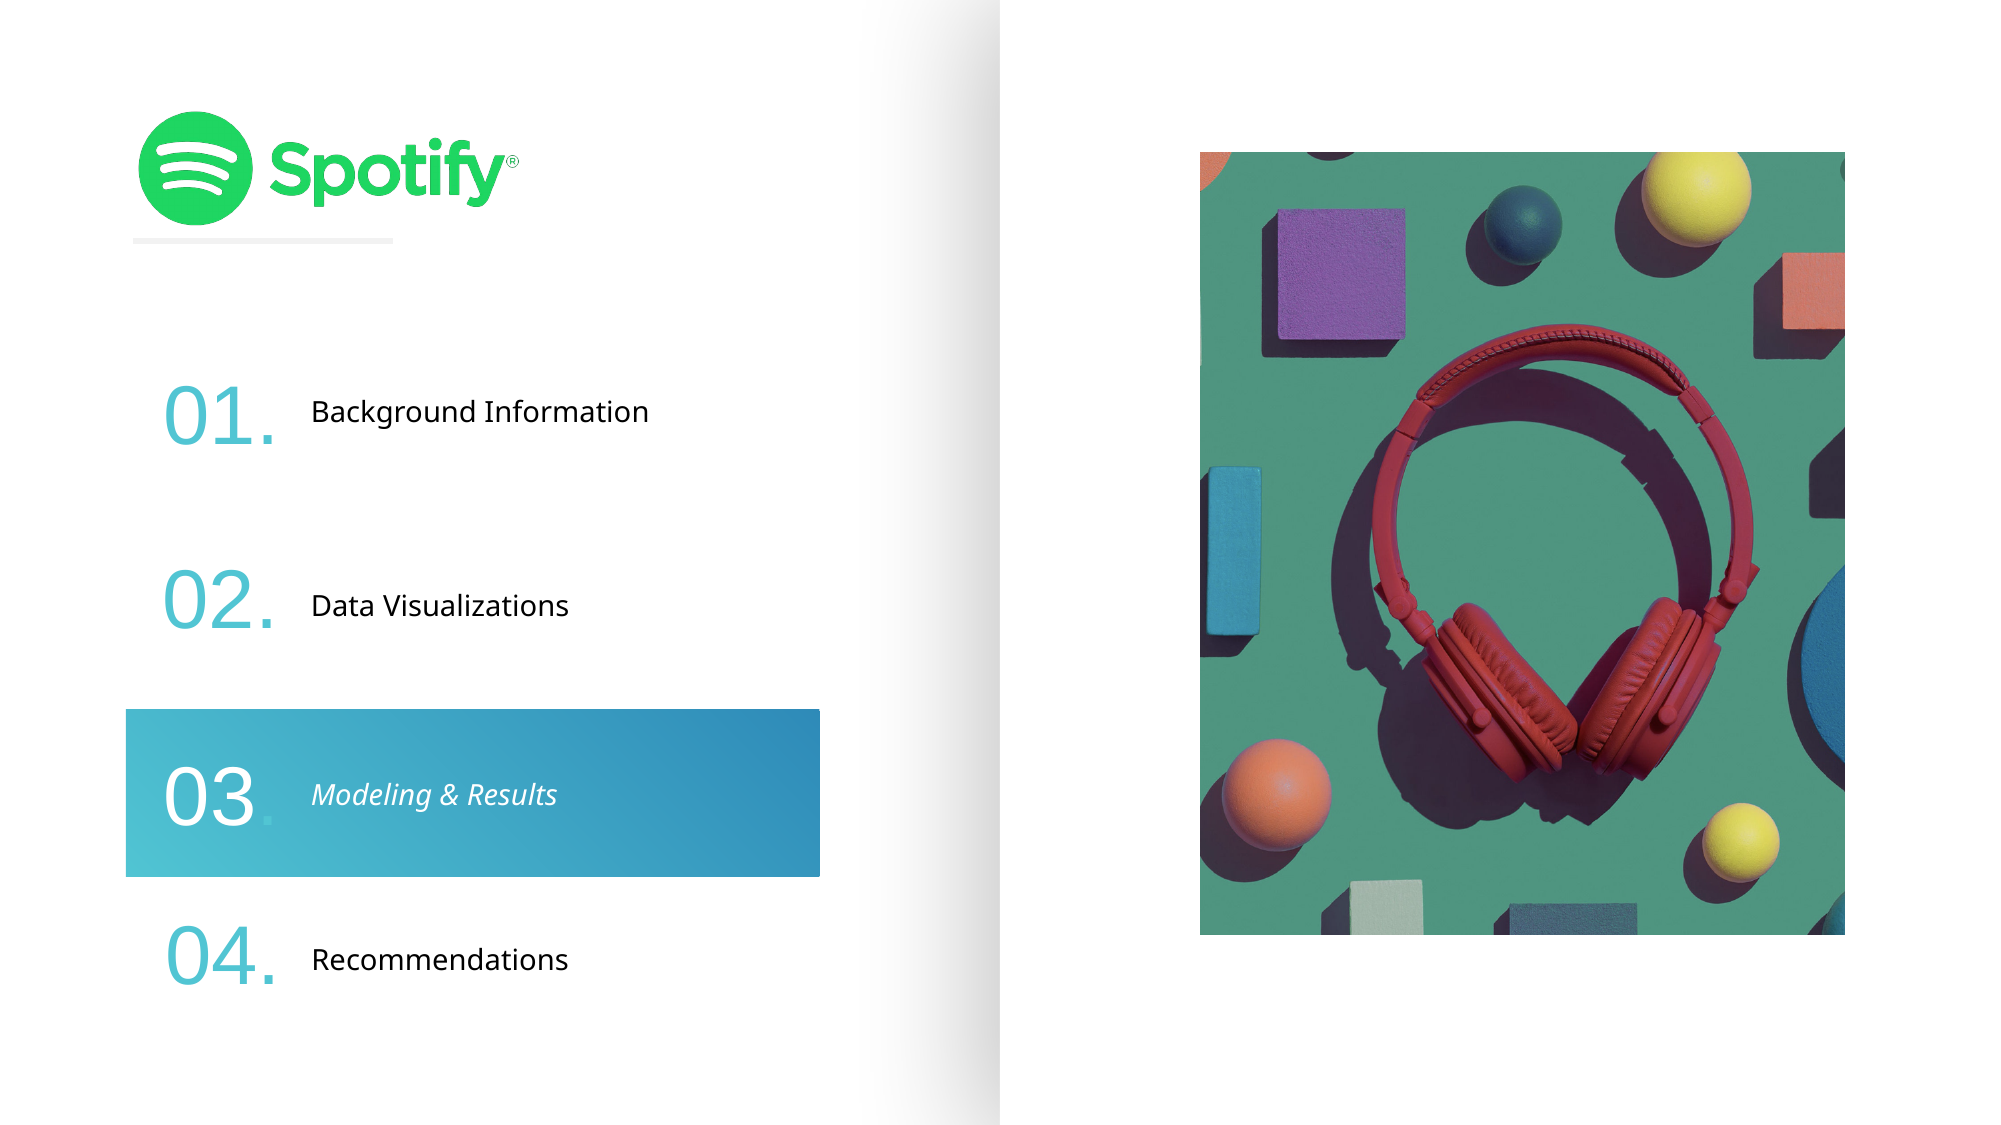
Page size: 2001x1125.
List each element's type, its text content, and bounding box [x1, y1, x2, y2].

picture [127, 97, 540, 242]
text_box Data Visualizations [295, 562, 798, 630]
text_box Modeling & Results [295, 768, 798, 819]
text_box 04. [150, 894, 297, 1010]
text_box 01. [148, 353, 295, 469]
text_box 03. [149, 734, 295, 850]
text_box 02. [147, 537, 294, 653]
text_box [125, 708, 820, 878]
text_box Recommendations [296, 933, 799, 984]
picture [1200, 152, 1845, 935]
text_box Background Information [295, 386, 798, 437]
text_box [999, 0, 2000, 1125]
